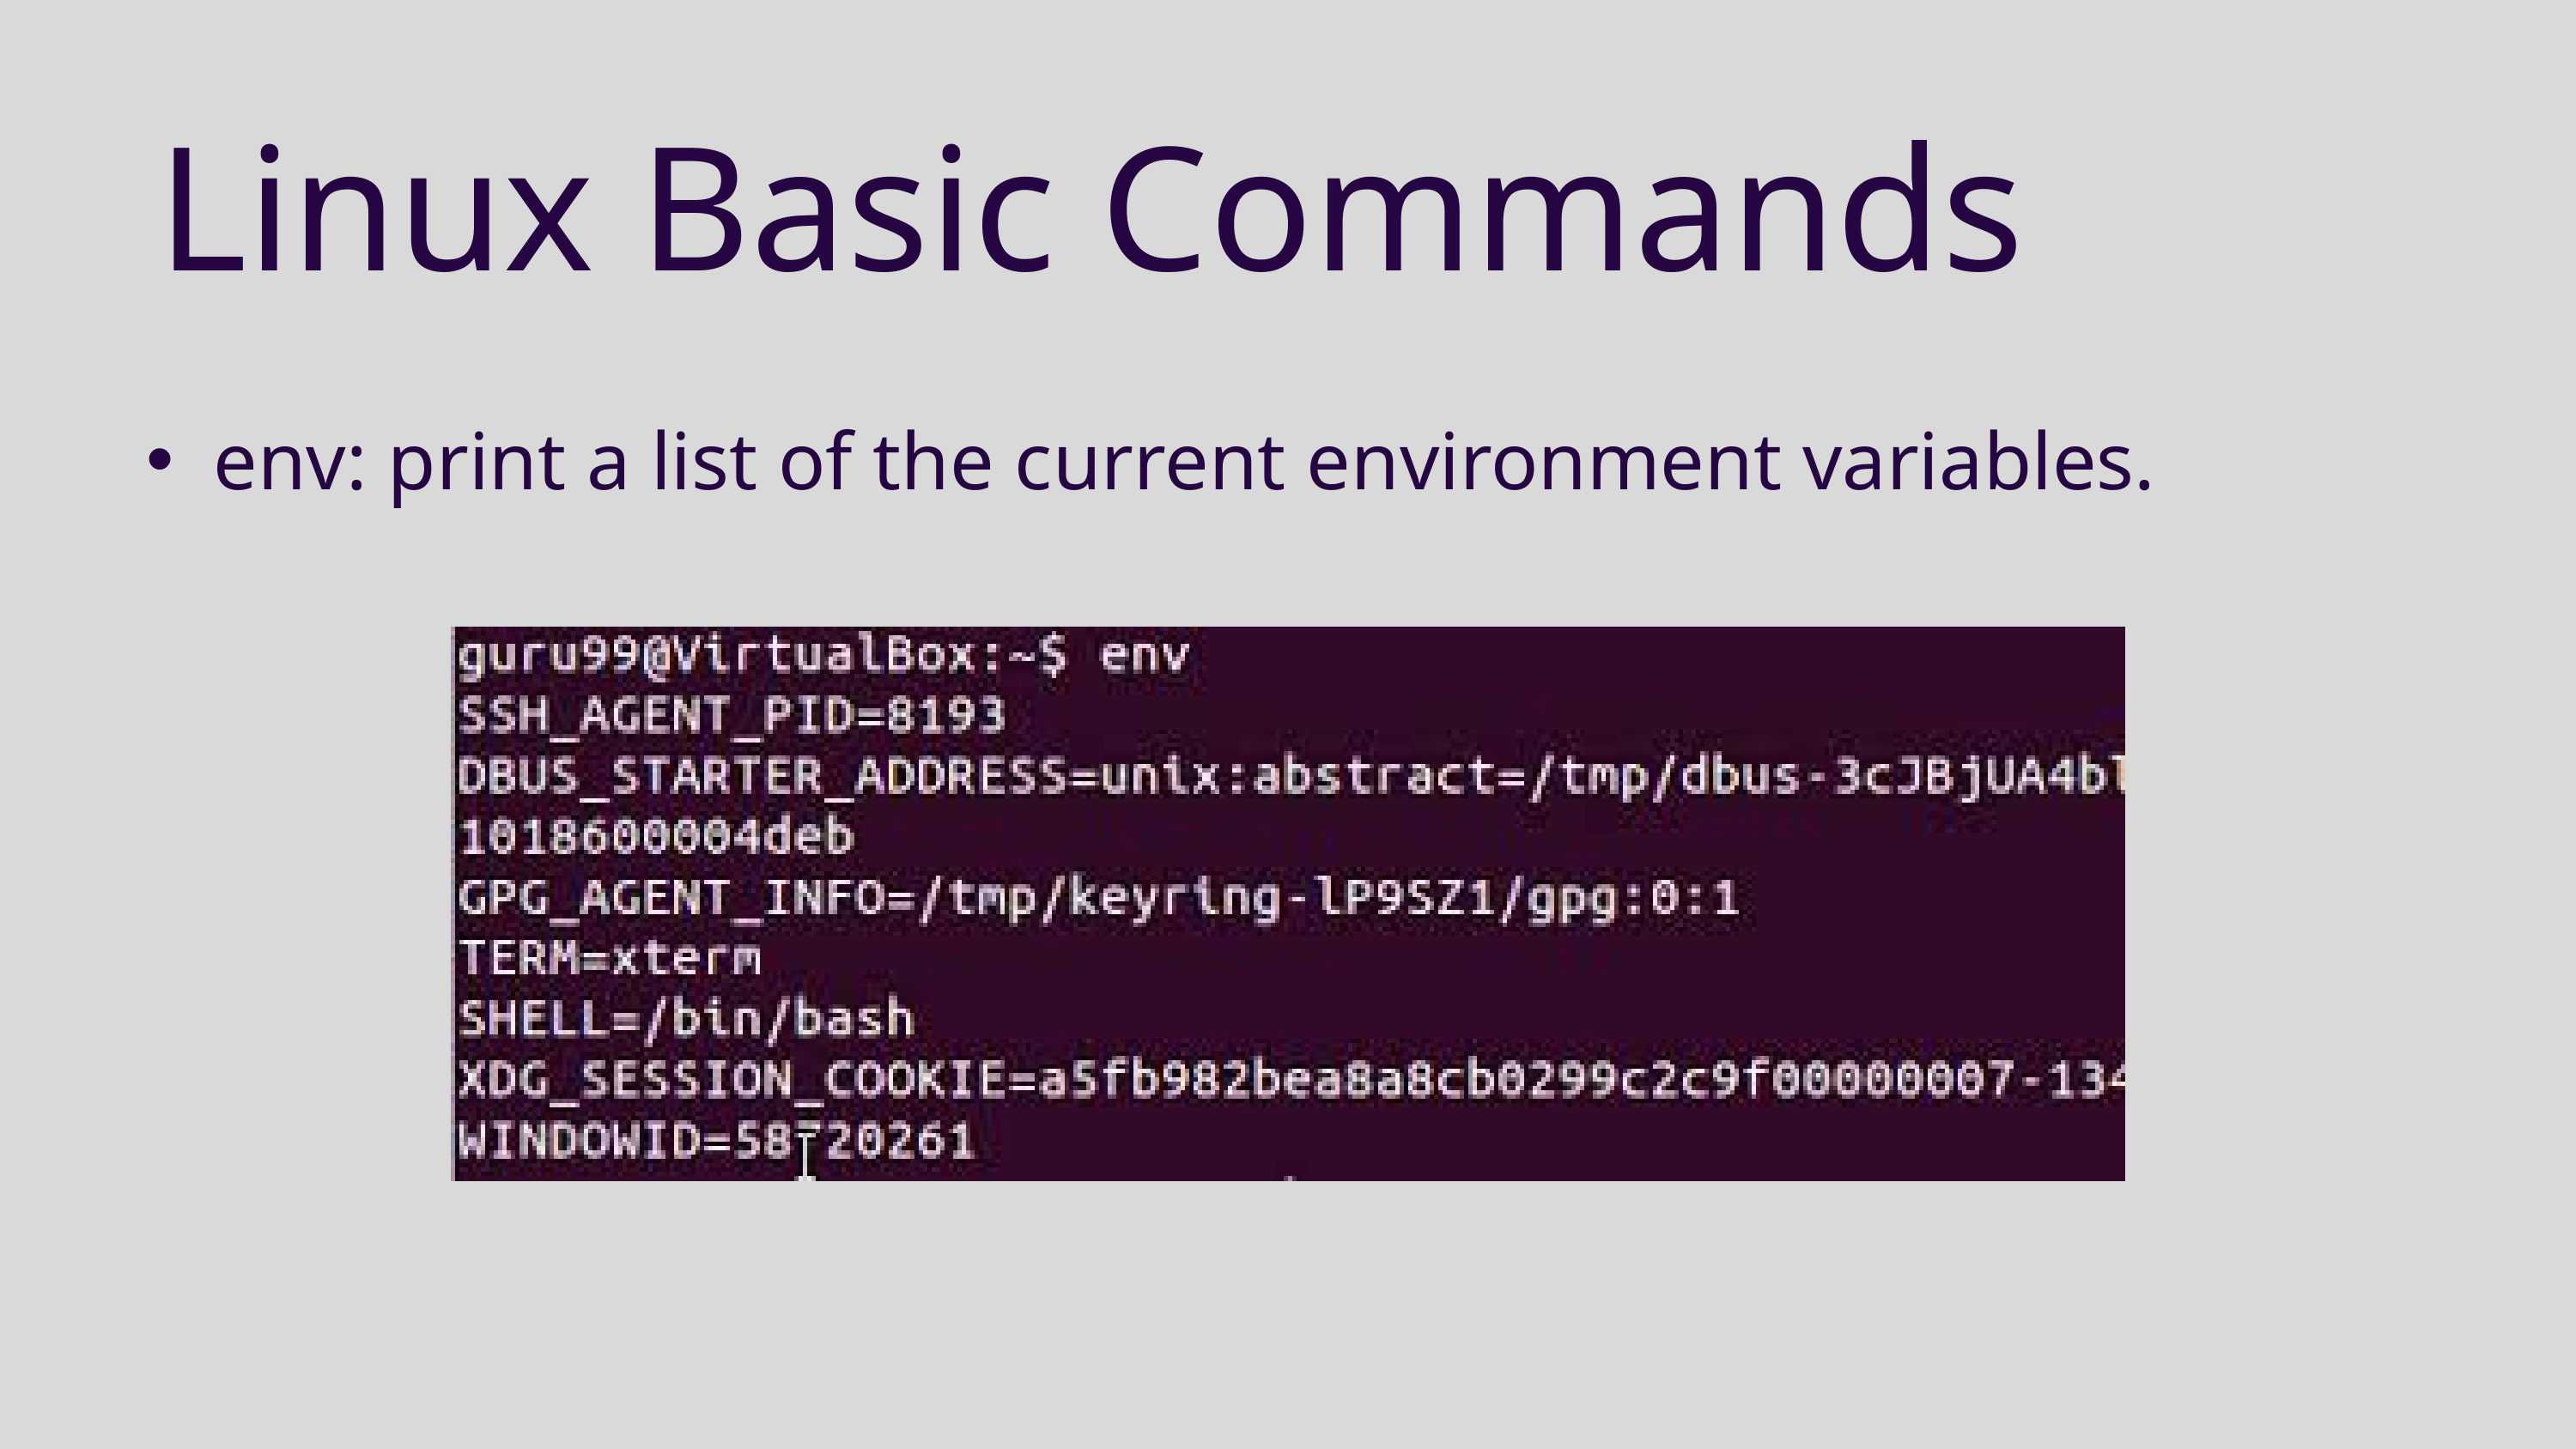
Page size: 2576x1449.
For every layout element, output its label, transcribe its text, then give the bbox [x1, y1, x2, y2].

picture [451, 627, 2125, 1181]
text_box env: print a list of the current environment variables. [79, 410, 2341, 506]
text_box Linux Basic Commands [157, 150, 2419, 306]
